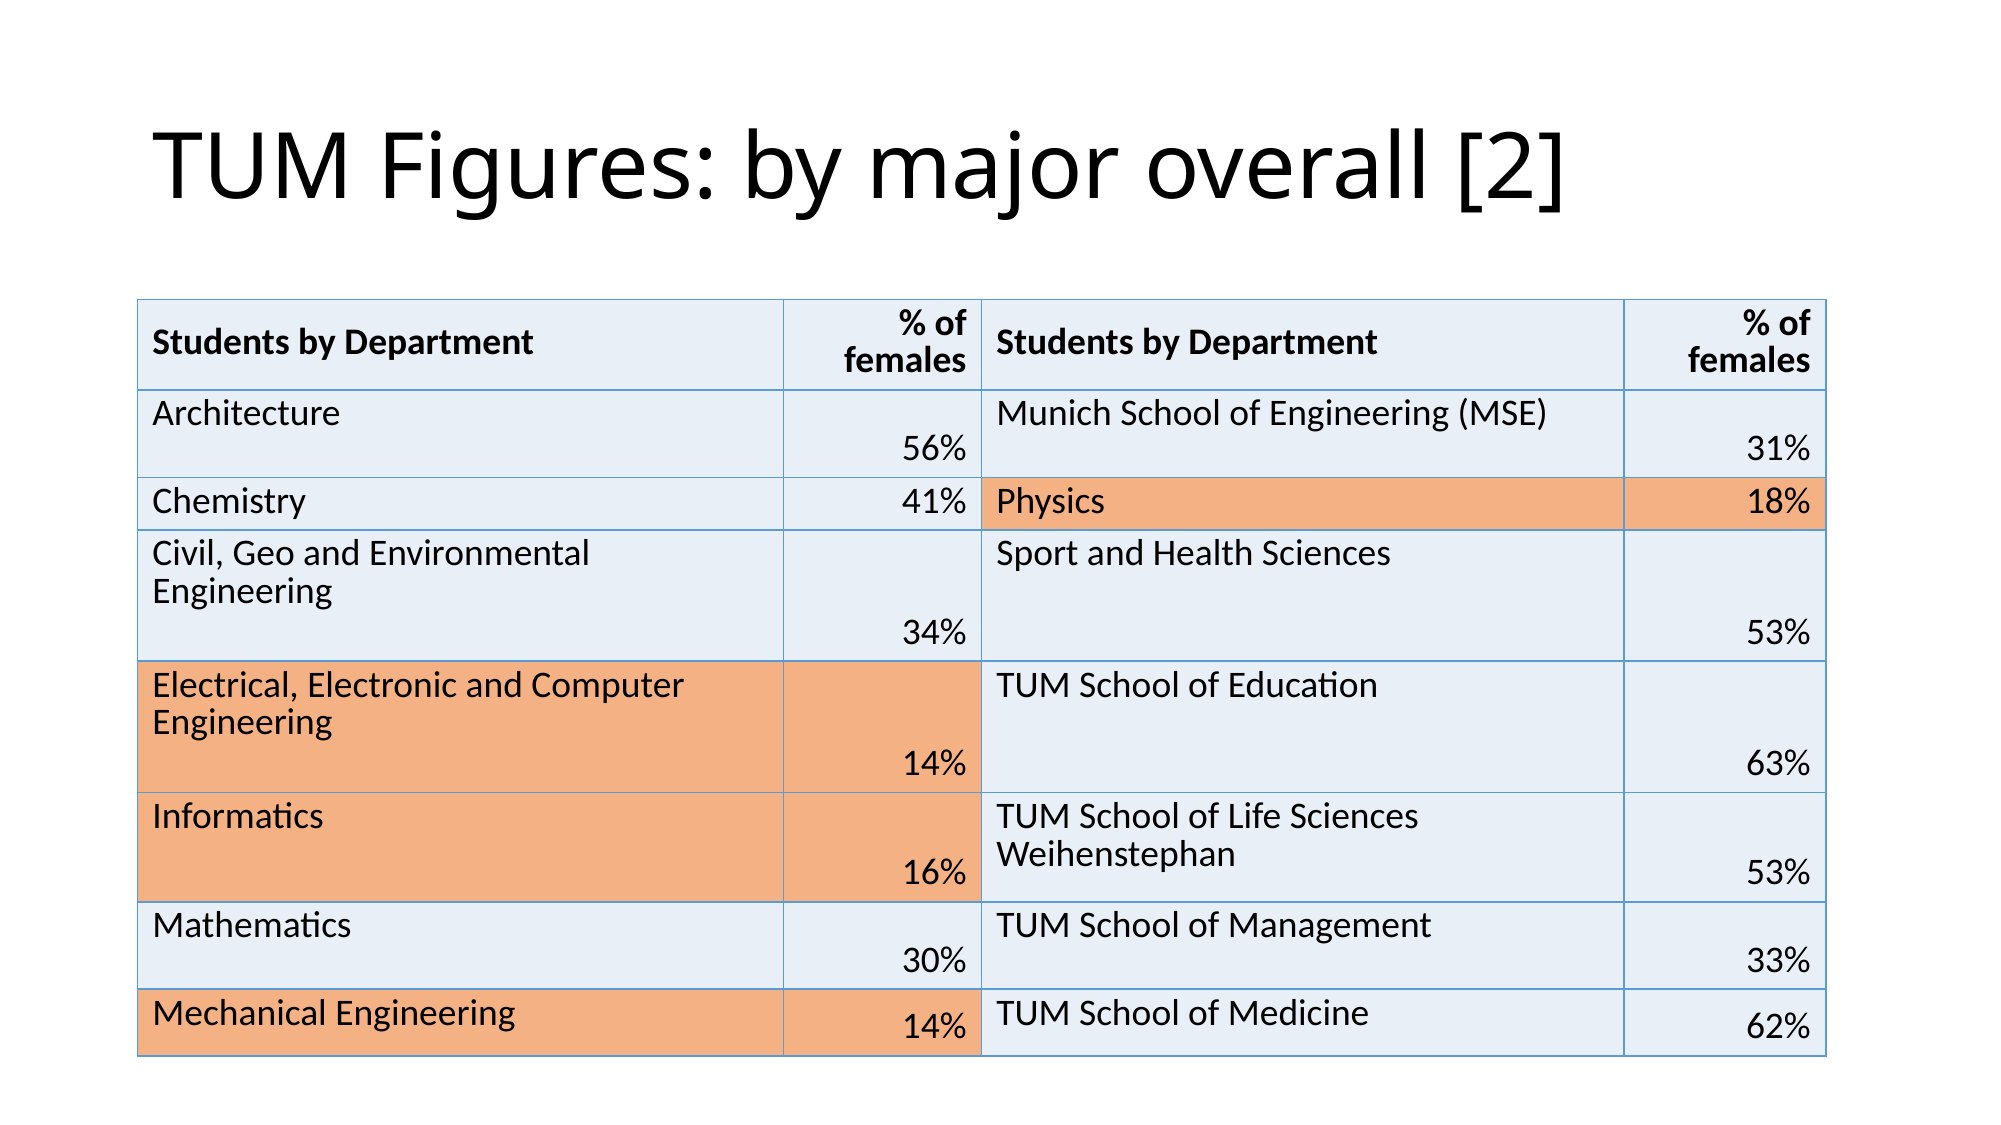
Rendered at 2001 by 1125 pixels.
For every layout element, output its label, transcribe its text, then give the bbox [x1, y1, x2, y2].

title TUM Figures: by major overall [2] [137, 59, 1863, 278]
table_cell 62% [1625, 990, 1825, 1055]
table_cell 33% [1625, 903, 1825, 988]
table_cell Munich School of Engineering (MSE) [982, 391, 1623, 477]
table_cell 53% [1625, 531, 1825, 660]
table_header Students by Department [138, 300, 783, 389]
table_cell Chemistry [138, 478, 783, 529]
table_cell 14% [784, 990, 981, 1055]
table_cell TUM School of Medicine [982, 990, 1623, 1055]
table_header Students by Department [982, 300, 1623, 389]
table_cell 16% [784, 793, 981, 901]
table_cell Informatics [138, 793, 783, 901]
table_cell TUM School of Management [982, 903, 1623, 988]
table_cell 31% [1625, 391, 1825, 477]
table_cell 63% [1625, 662, 1825, 792]
table_cell Mathematics [138, 903, 783, 988]
table_cell Physics [982, 478, 1623, 529]
table_cell TUM School of Education [982, 662, 1623, 792]
table_header % of females [1625, 300, 1825, 389]
table_cell 41% [784, 478, 981, 529]
table_cell Architecture [138, 391, 783, 477]
table_cell Electrical, Electronic and Computer Engineering [138, 662, 783, 792]
table_cell Sport and Health Sciences [982, 531, 1623, 660]
table_cell TUM School of Life Sciences Weihenstephan [982, 793, 1623, 901]
table_cell 34% [784, 531, 981, 660]
table_cell 53% [1625, 793, 1825, 901]
table_cell 18% [1625, 478, 1825, 529]
table_cell 56% [784, 391, 981, 477]
table_cell Civil, Geo and Environmental Engineering [138, 531, 783, 660]
table_header % of females [784, 300, 981, 389]
table_cell 30% [784, 903, 981, 988]
table_cell Mechanical Engineering [138, 990, 783, 1055]
table_cell 14% [784, 662, 981, 792]
